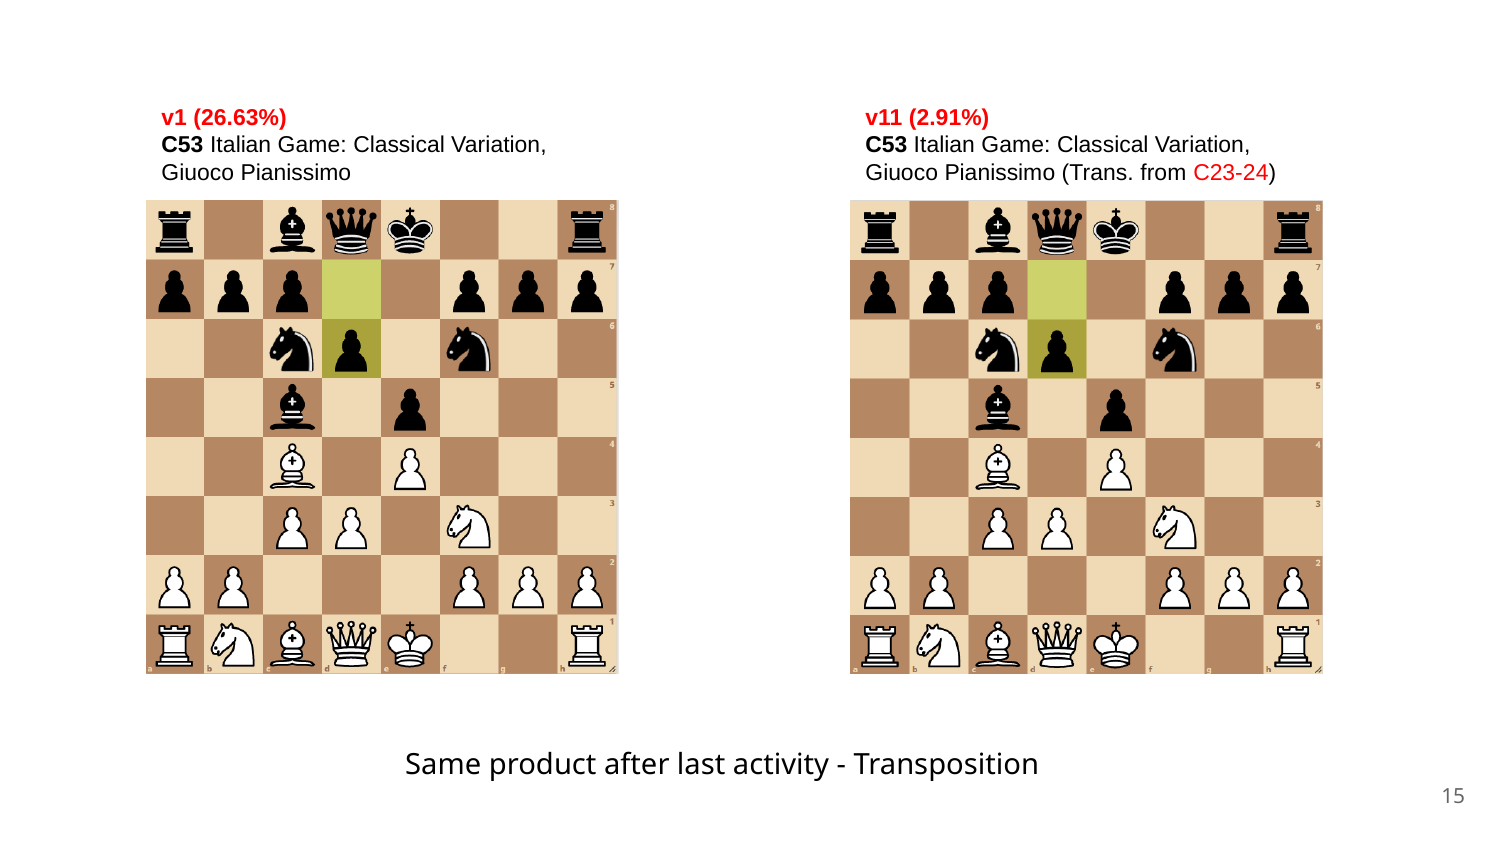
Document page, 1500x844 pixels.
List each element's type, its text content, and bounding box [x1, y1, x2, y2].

picture [850, 200, 1323, 674]
picture [146, 200, 620, 674]
text_box Same product after last activity - Transposition [390, 730, 1224, 796]
text_box v11 (2.91%) C53 Italian Game: Classical Variation, Giuoco Pianissimo (Trans. from C23-24) [850, 87, 1343, 200]
slide_number ‹#› [1389, 764, 1480, 830]
text_box v1 (26.63%) C53 Italian Game: Classical Variation, Giuoco Pianissimo [146, 87, 639, 200]
